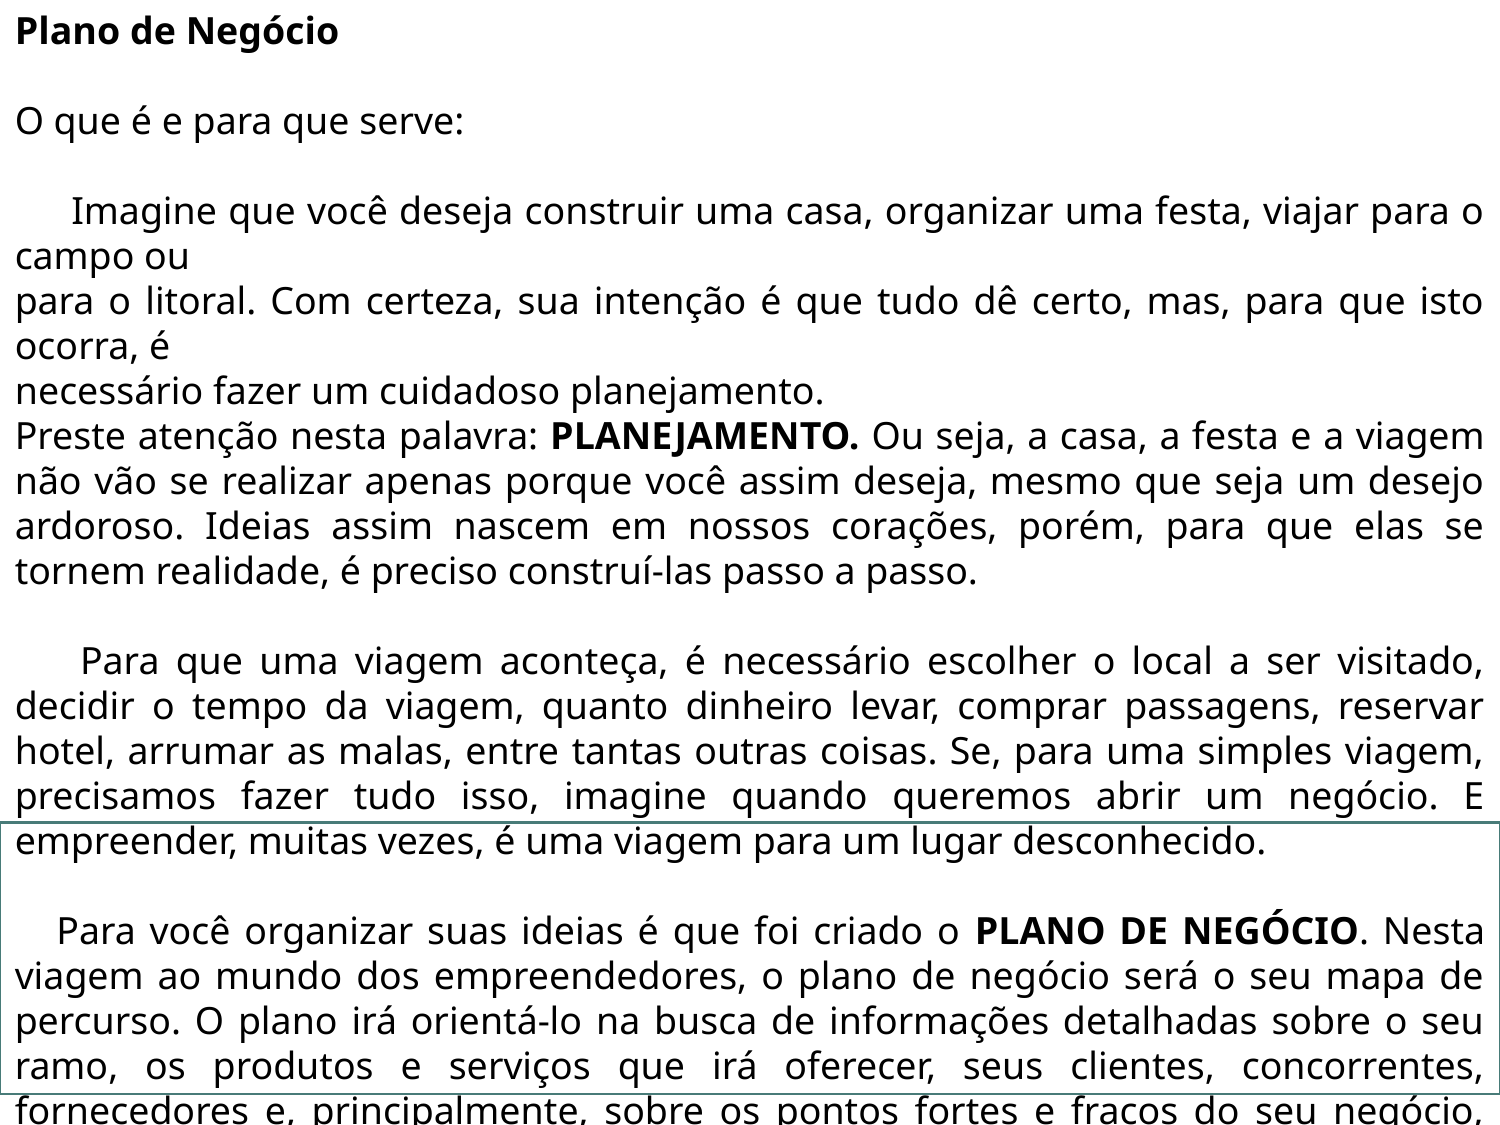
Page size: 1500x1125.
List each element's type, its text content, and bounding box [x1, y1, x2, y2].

text_box Plano de Negócio O que é e para que serve: Imagine que você deseja construir uma casa, organizar uma festa, viajar para o campo ou para o litoral. Com certeza, sua intenção é que tudo dê certo, mas, para que isto ocorra, é necessário fazer um cuidadoso planejamento. Preste atenção nesta palavra: PLANEJAMENTO. Ou seja, a casa, a festa e a viagem não vão se realizar apenas porque você assim deseja, mesmo que seja um desejo ardoroso. Ideias assim nascem em nossos corações, porém, para que elas se tornem realidade, é preciso construí-las passo a passo. Para que uma viagem aconteça, é necessário escolher o local a ser visitado, decidir o tempo da viagem, quanto dinheiro levar, comprar passagens, reservar hotel, arrumar as malas, entre tantas outras coisas. Se, para uma simples viagem, precisamos fazer tudo isso, imagine quando queremos abrir um negócio. E empreender, muitas vezes, é uma viagem para um lugar desconhecido. Para você organizar suas ideias é que foi criado o PLANO DE NEGÓCIO. Nesta viagem ao mundo dos empreendedores, o plano de negócio será o seu mapa de percurso. O plano irá orientá-lo na busca de informações detalhadas sobre o seu ramo, os produtos e serviços que irá oferecer, seus clientes, concorrentes, fornecedores e, principalmente, sobre os pontos fortes e fracos do seu negócio, contribuindo para a identificação da viabilidade de sua ideia e na gestão da empresa. [0, 0, 1500, 821]
text_box Plano de Negócio O que é e para que serve: Imagine que você deseja construir uma casa, organizar uma festa, viajar para o campo ou para o litoral. Com certeza, sua intenção é que tudo dê certo, mas, para que isto ocorra, é necessário fazer um cuidadoso planejamento. Preste atenção nesta palavra: PLANEJAMENTO. Ou seja, a casa, a festa e a viagem não vão se realizar apenas porque você assim deseja, mesmo que seja um desejo ardoroso. Ideias assim nascem em nossos corações, porém, para que elas se tornem realidade, é preciso construí-las passo a passo. Para que uma viagem aconteça, é necessário escolher o local a ser visitado, decidir o tempo da viagem, quanto dinheiro levar, comprar passagens, reservar hotel, arrumar as malas, entre tantas outras coisas. Se, para uma simples viagem, precisamos fazer tudo isso, imagine quando queremos abrir um negócio. E empreender, muitas vezes, é uma viagem para um lugar desconhecido. Para você organizar suas ideias é que foi criado o PLANO DE NEGÓCIO. Nesta viagem ao mundo dos empreendedores, o plano de negócio será o seu mapa de percurso. O plano irá orientá-lo na busca de informações detalhadas sobre o seu ramo, os produtos e serviços que irá oferecer, seus clientes, concorrentes, fornecedores e, principalmente, sobre os pontos fortes e fracos do seu negócio, contribuindo para a identificação da viabilidade de sua ideia e na gestão da empresa. [0, 1095, 1500, 1125]
text_box [0, 821, 1500, 1095]
